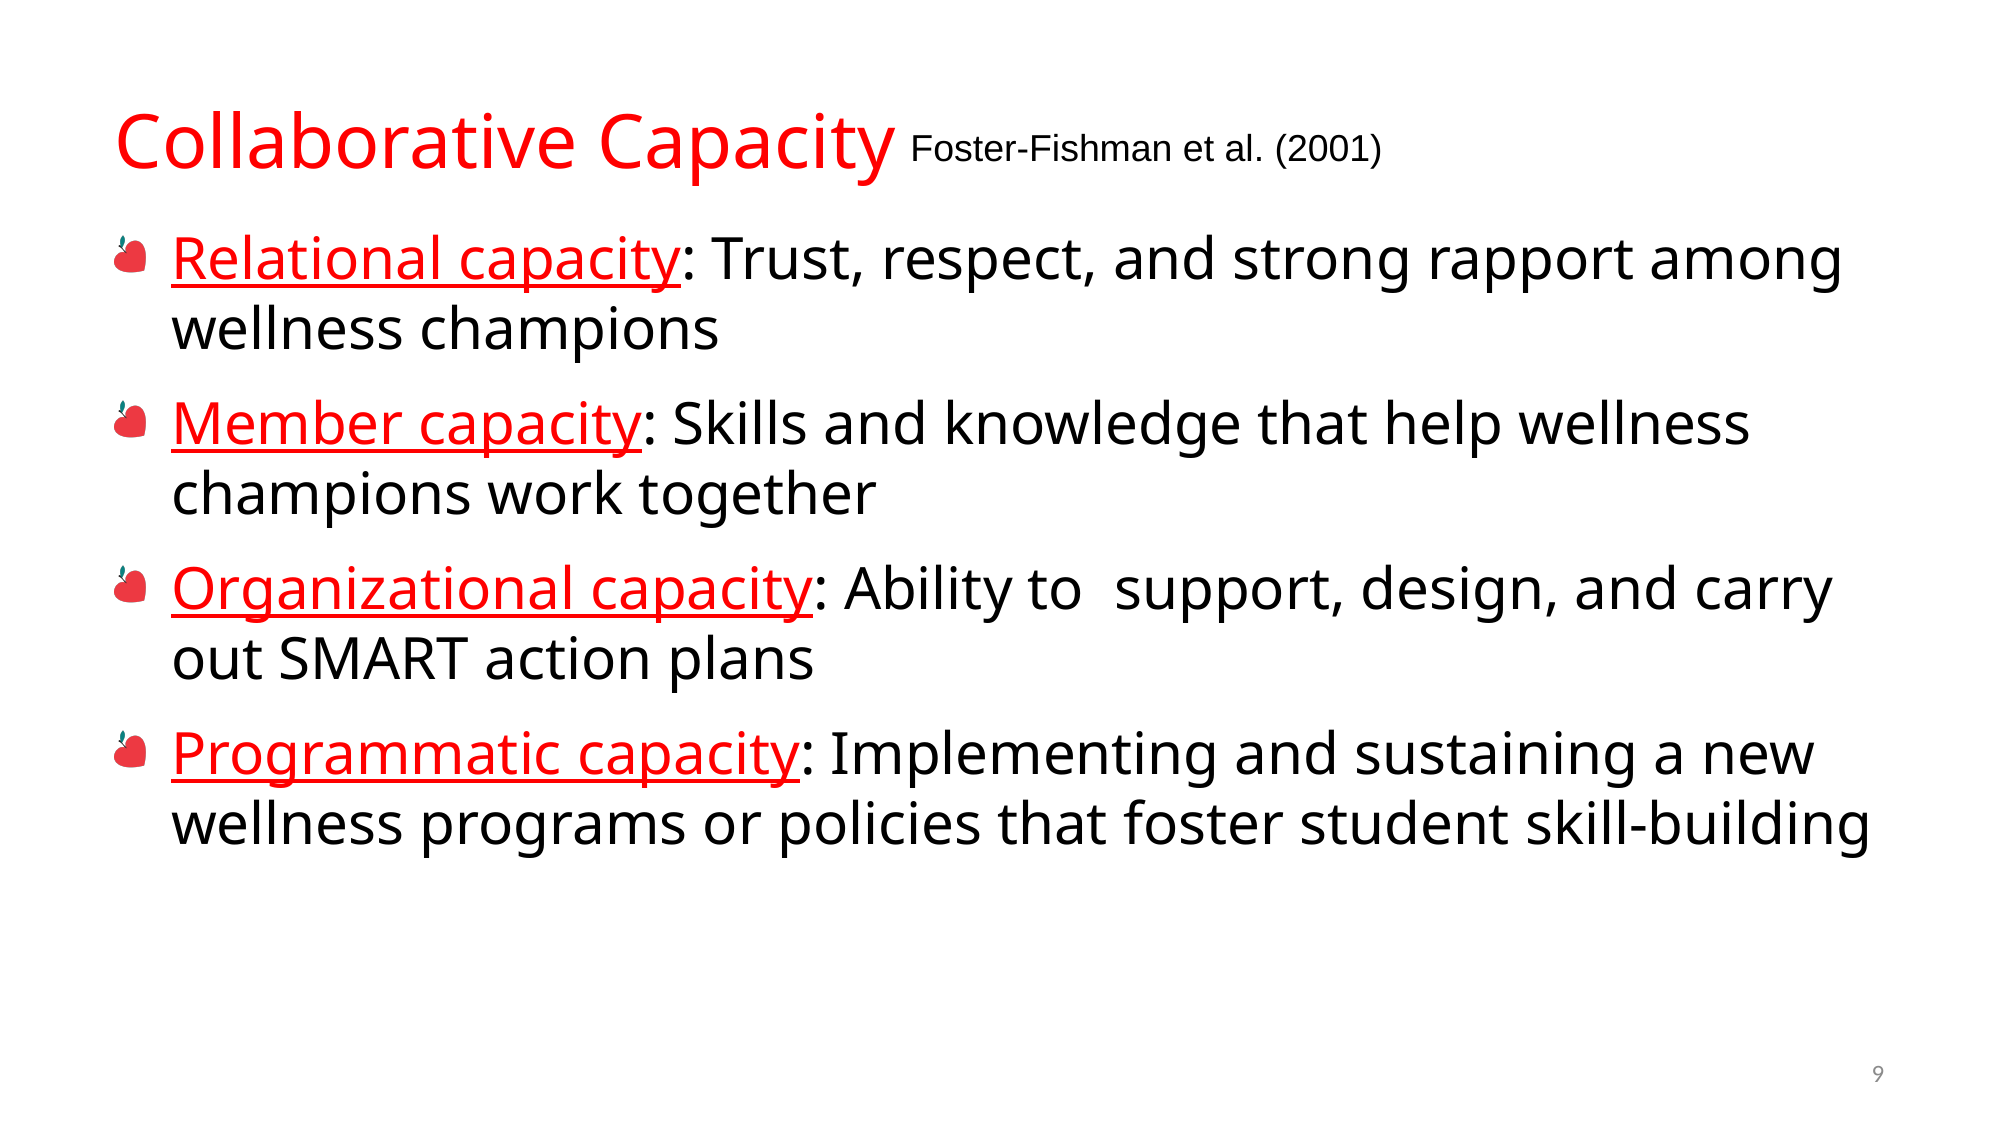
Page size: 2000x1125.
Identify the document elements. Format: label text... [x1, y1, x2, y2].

slide_number 9 [1433, 1042, 1900, 1103]
picture [114, 730, 149, 772]
list Relational capacity: Trust, respect, and strong rapport among wellness champions Member capacity: Skills and knowledge that help wellness champions work together Organizational capacity: Ability to support, design, and carry out SMART action plans Programmatic capacity: Implementing and sustaining a new wellness programs or policies that foster student skill-building [99, 213, 1900, 956]
picture [114, 235, 149, 277]
text_box Foster-Fishman et al. (2001) [895, 116, 1398, 176]
title Collaborative Capacity [99, 45, 1900, 213]
picture [114, 565, 149, 607]
picture [114, 400, 149, 442]
